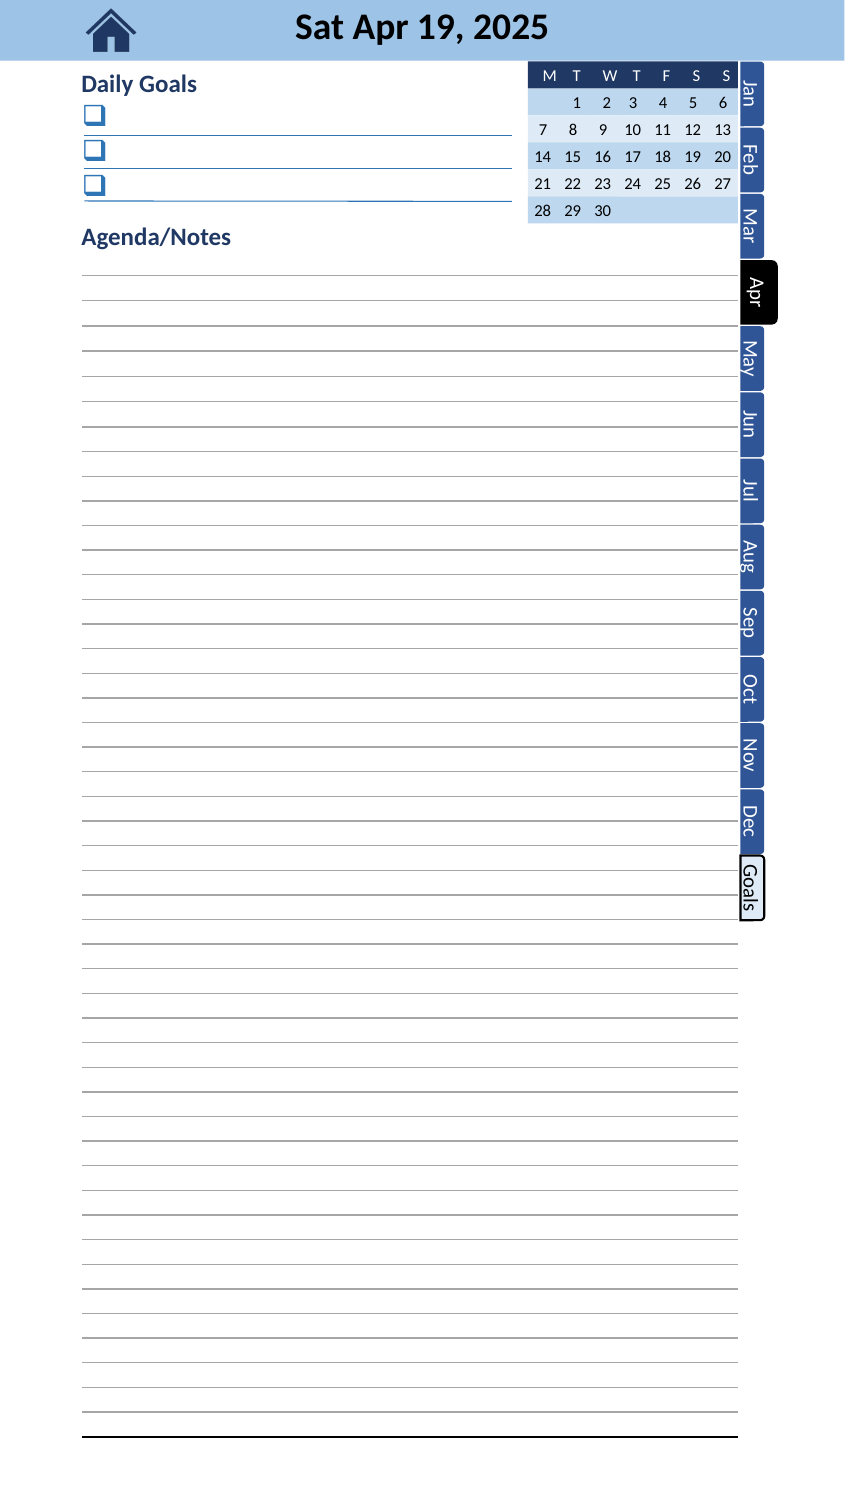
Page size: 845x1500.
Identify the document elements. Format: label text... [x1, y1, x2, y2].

list Sat Apr 19, 2025 [190, 0, 655, 61]
picture [82, 1, 140, 59]
